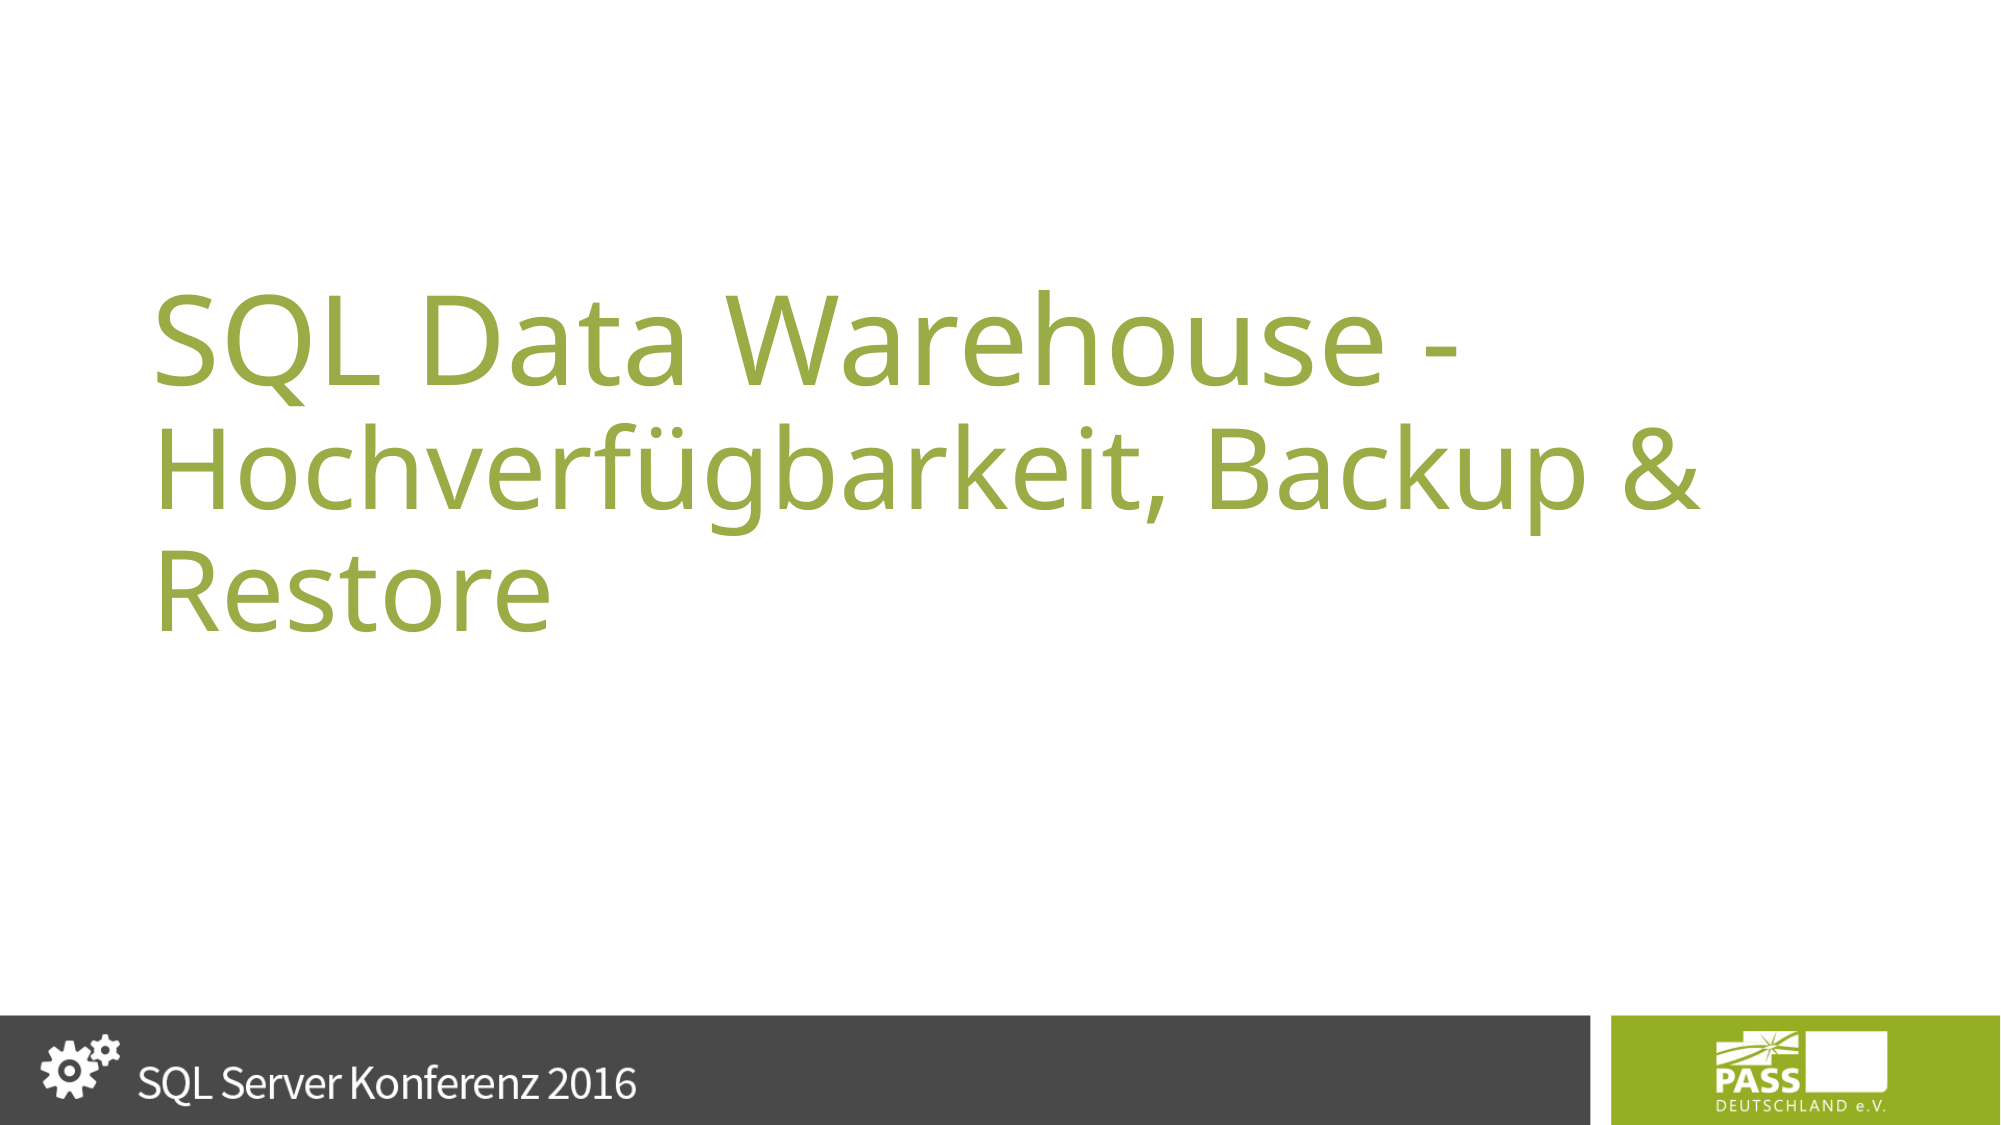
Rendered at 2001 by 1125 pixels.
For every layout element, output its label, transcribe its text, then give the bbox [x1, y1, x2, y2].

title SQL Data Warehouse - Hochverfügbarkeit, Backup & Restore [136, 195, 1862, 663]
picture [0, 0, 2001, 1125]
